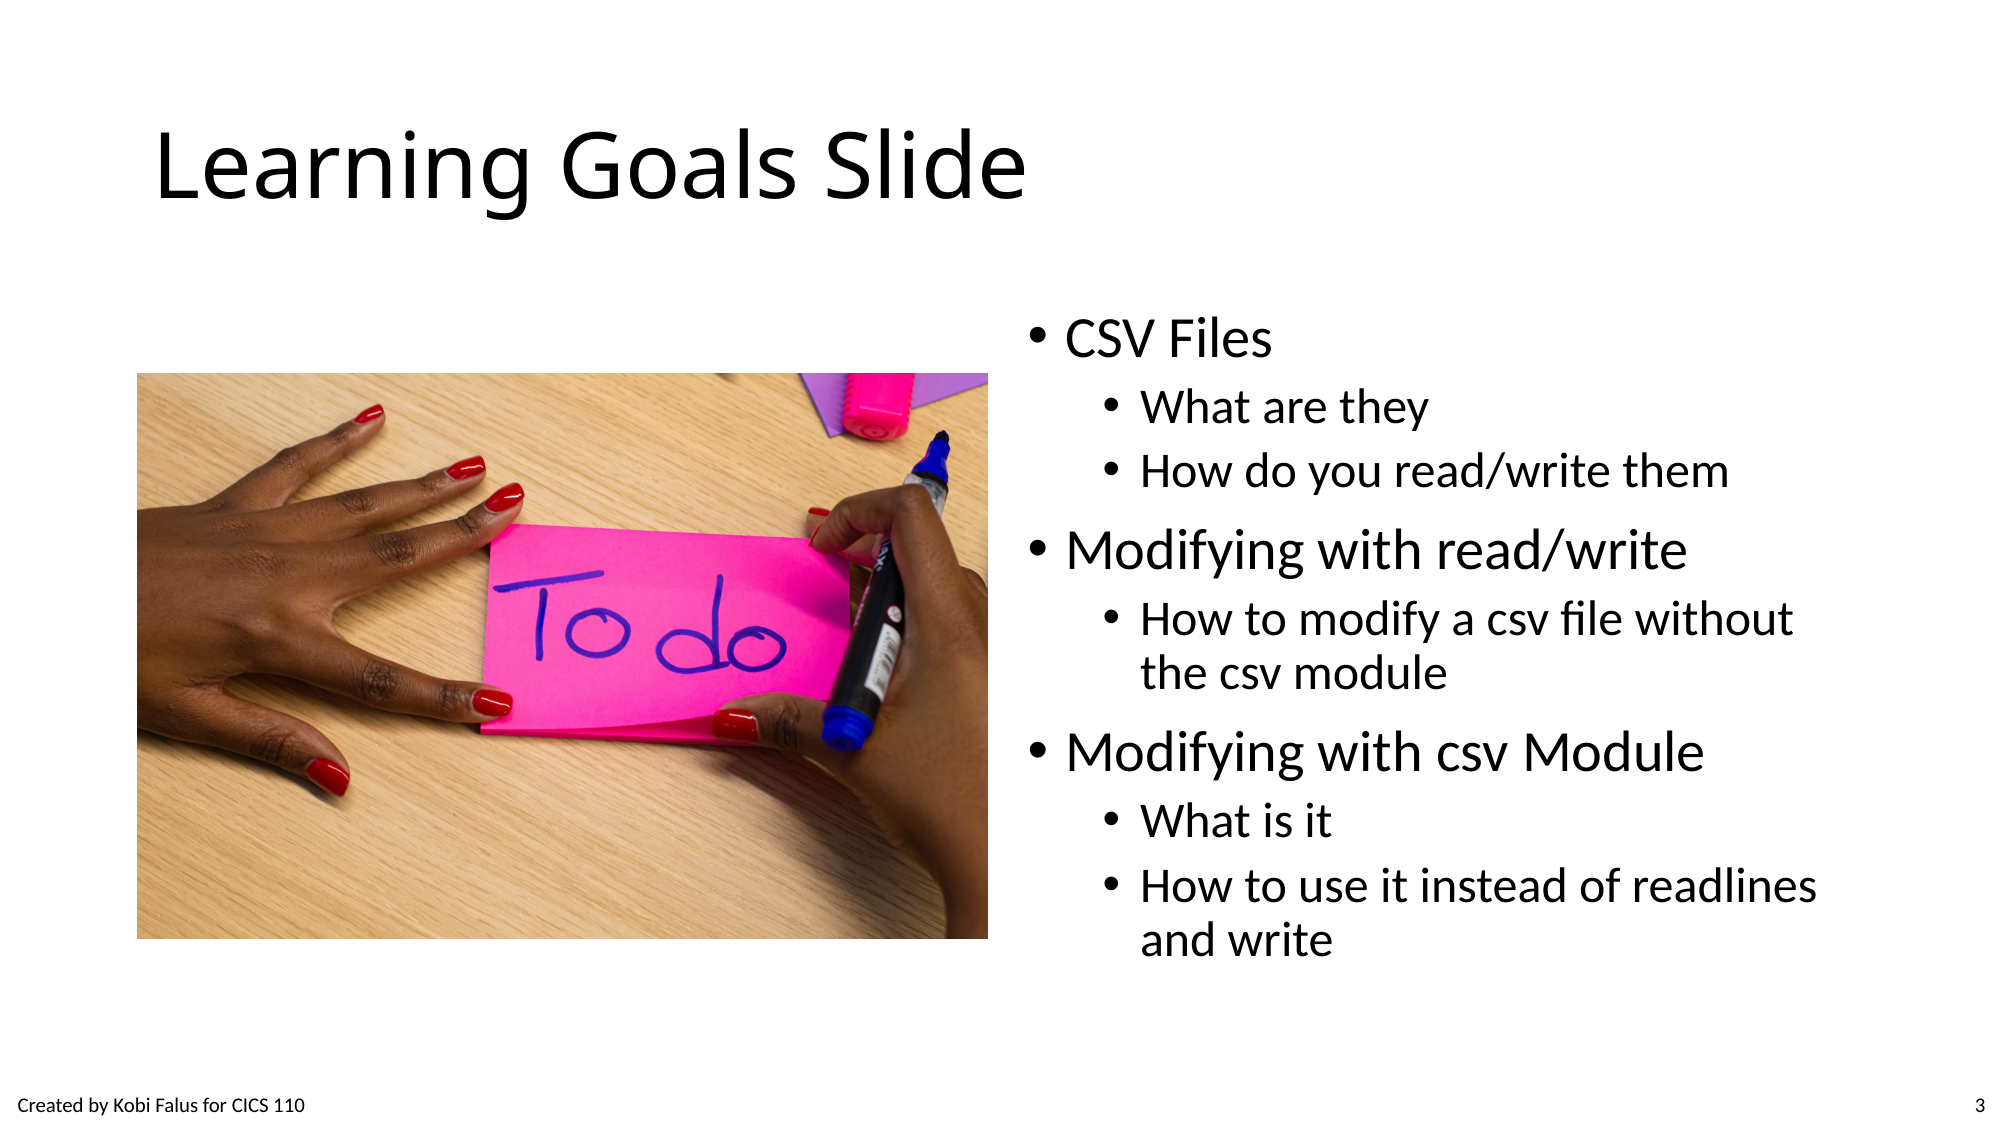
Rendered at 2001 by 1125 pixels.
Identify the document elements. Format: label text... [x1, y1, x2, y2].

list CSV Files What are they How do you read/write them Modifying with read/write How to modify a csv file without the csv module Modifying with csv Module What is it How to use it instead of readlines and write [1012, 299, 1863, 1014]
title Learning Goals Slide [137, 59, 1863, 278]
picture [137, 373, 988, 939]
